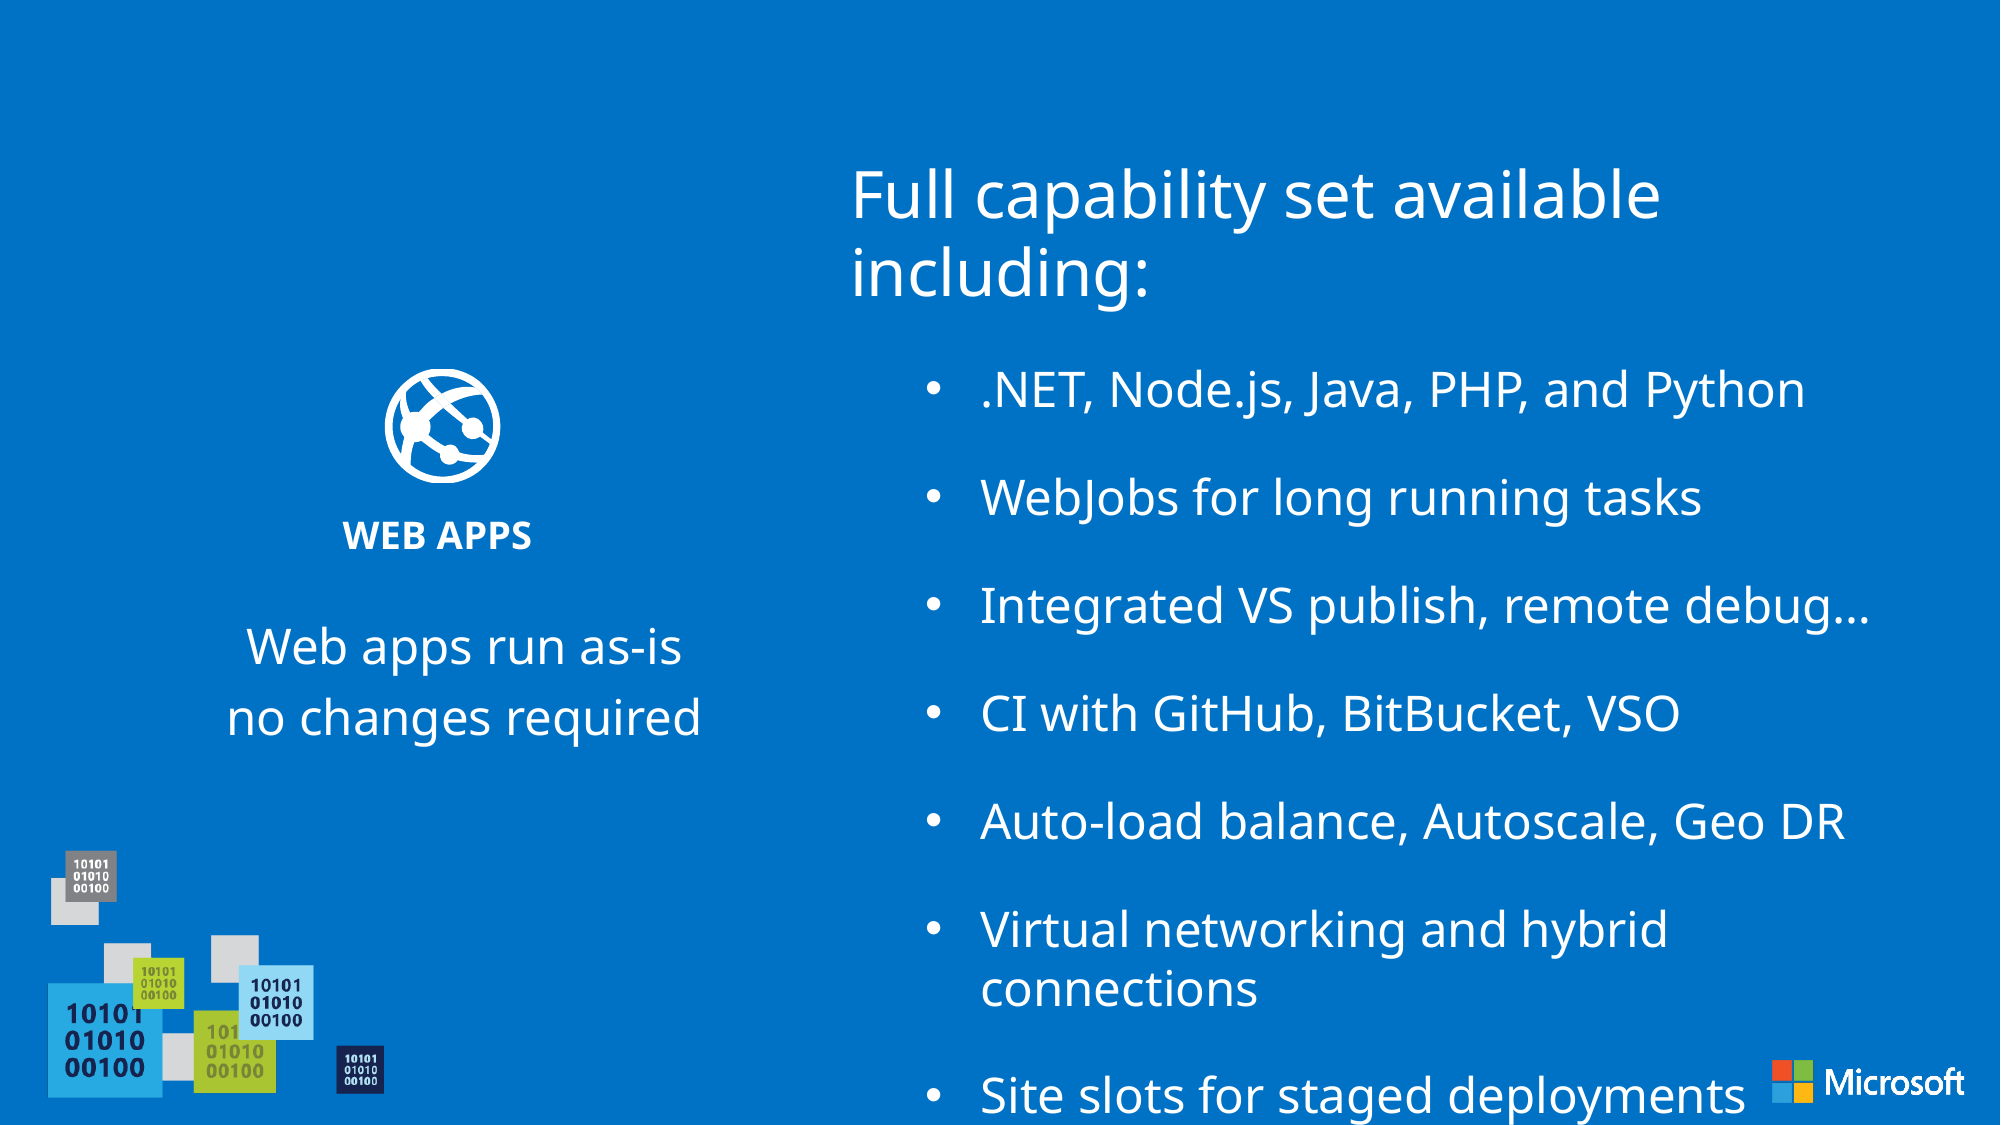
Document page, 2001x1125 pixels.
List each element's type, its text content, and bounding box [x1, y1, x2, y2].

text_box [201, 368, 674, 574]
picture [1772, 1060, 1965, 1103]
picture [17, 808, 463, 1125]
text_box Full capability set available including: .NET, Node.js, Java, PHP, and Python WebJobs for long running tasks Integrated VS publish, remote debug… CI with GitHub, BitBucket, VSO Auto-load balance, Autoscale, Geo DR Virtual networking and hybrid connections Site slots for staged deployments [825, 145, 1889, 970]
text_box Web apps run as-is no changes required [211, 607, 718, 753]
